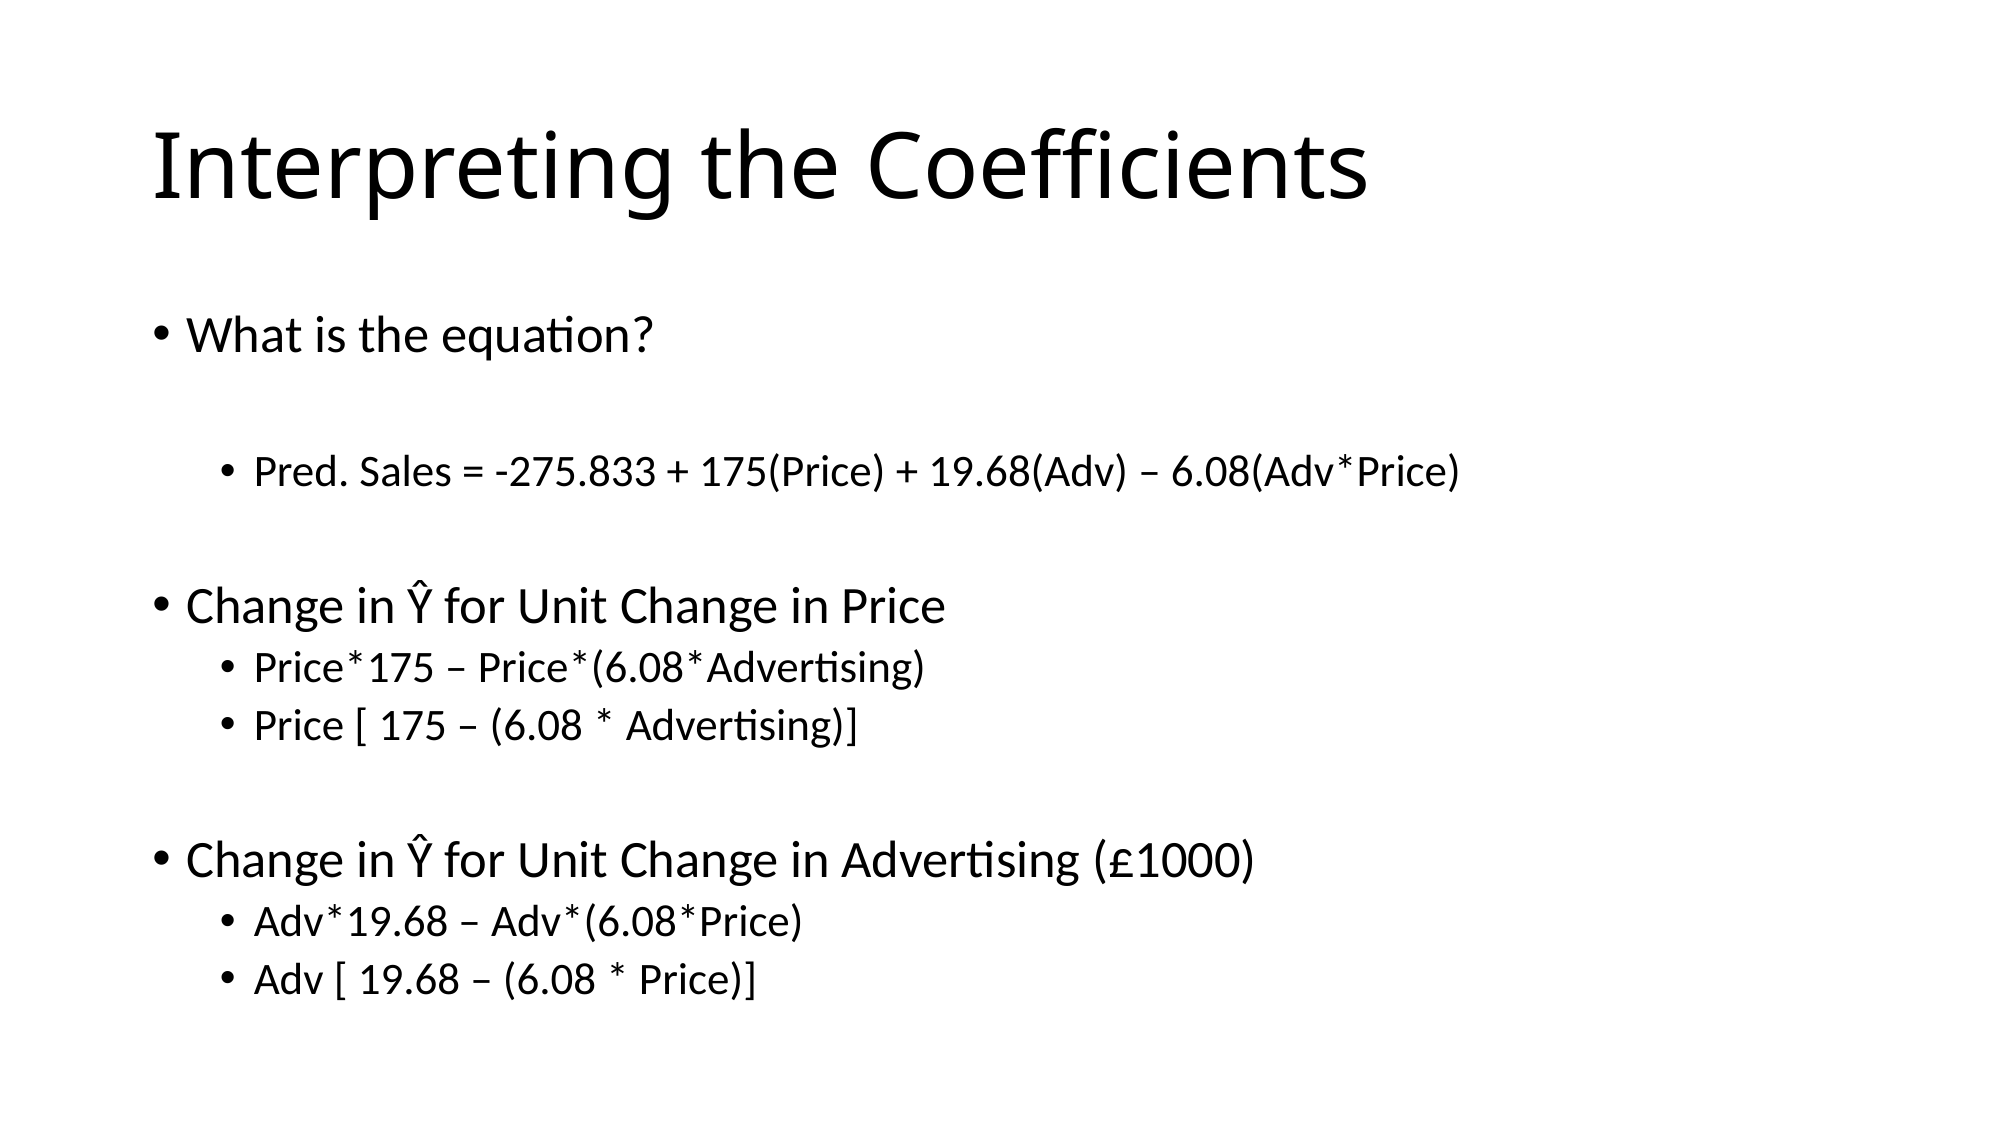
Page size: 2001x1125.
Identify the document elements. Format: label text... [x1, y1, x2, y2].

title Interpreting the Coefficients [137, 59, 1863, 278]
